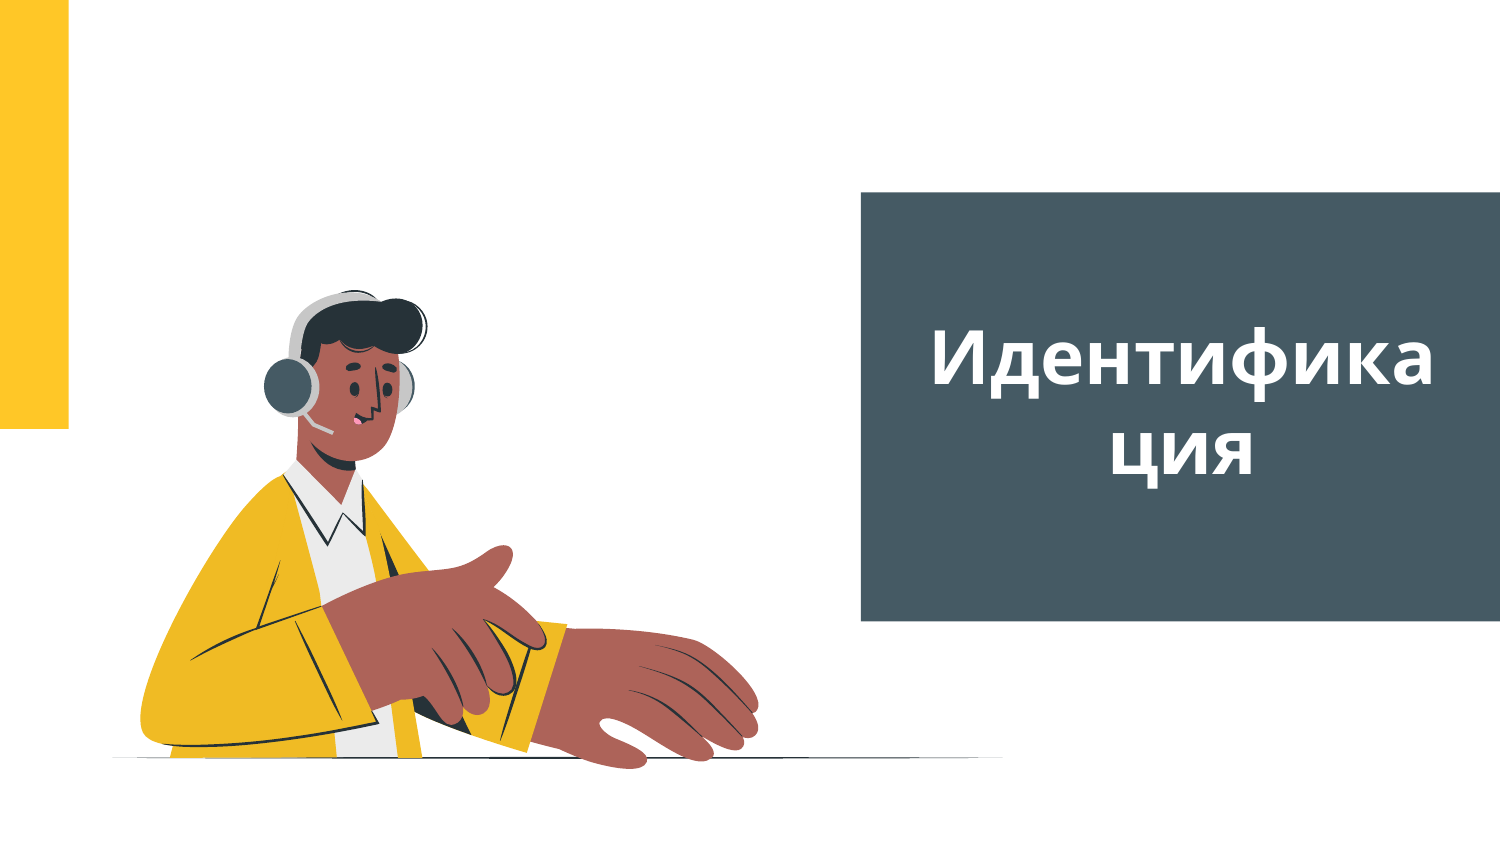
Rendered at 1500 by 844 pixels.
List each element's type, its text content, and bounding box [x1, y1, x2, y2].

text_box [0, 0, 69, 429]
title Идентификация [892, 228, 1473, 571]
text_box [112, 289, 1003, 770]
